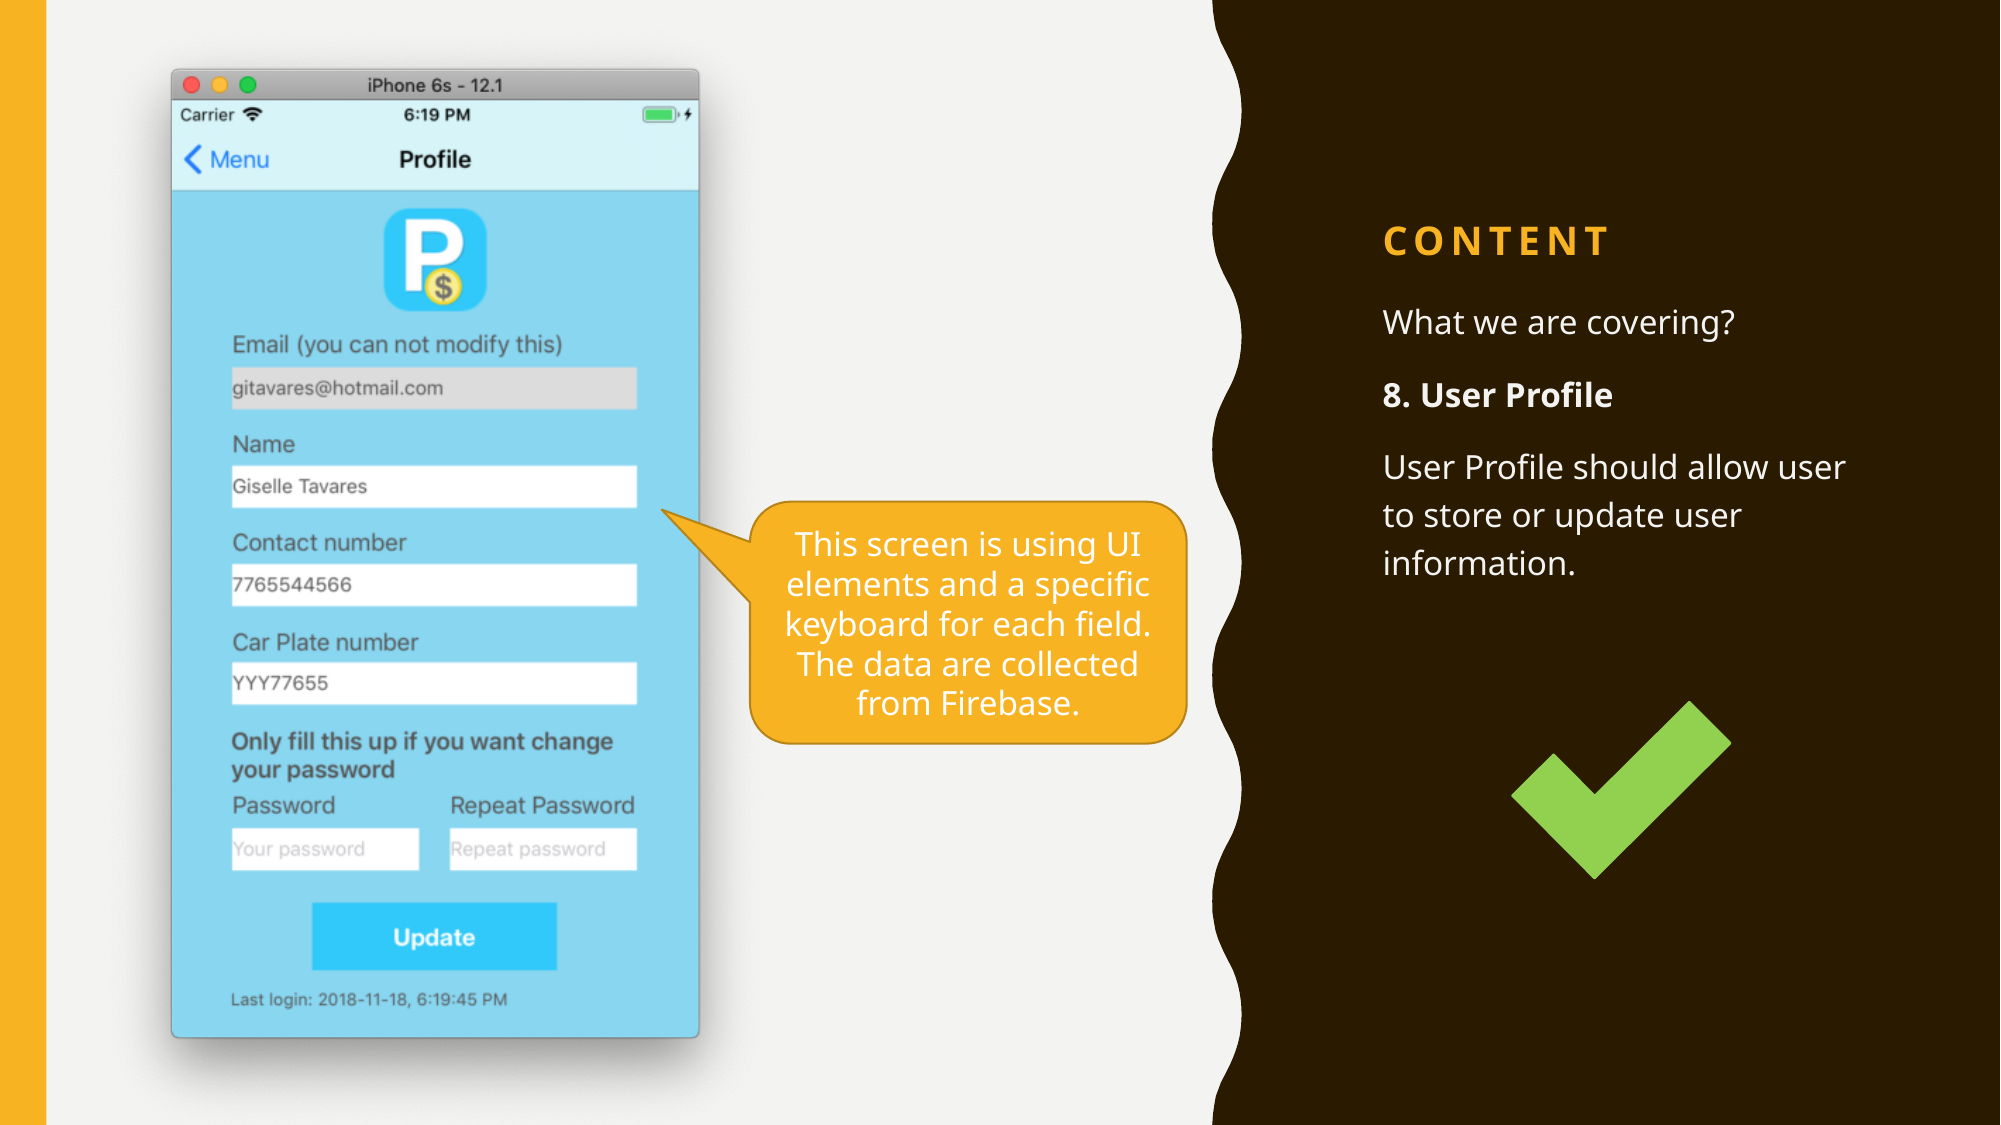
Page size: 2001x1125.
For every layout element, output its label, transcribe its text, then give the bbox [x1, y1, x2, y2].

list What we are covering? 8. User Profile User Profile should allow user to store or update user information. [1367, 285, 1875, 1075]
picture [93, 16, 778, 1125]
title CONTENT [1367, 75, 1875, 272]
text_box [1511, 701, 1732, 880]
text_box This screen is using UI elements and a specific keyboard for each field. The data are collected from Firebase. [778, 500, 1188, 745]
